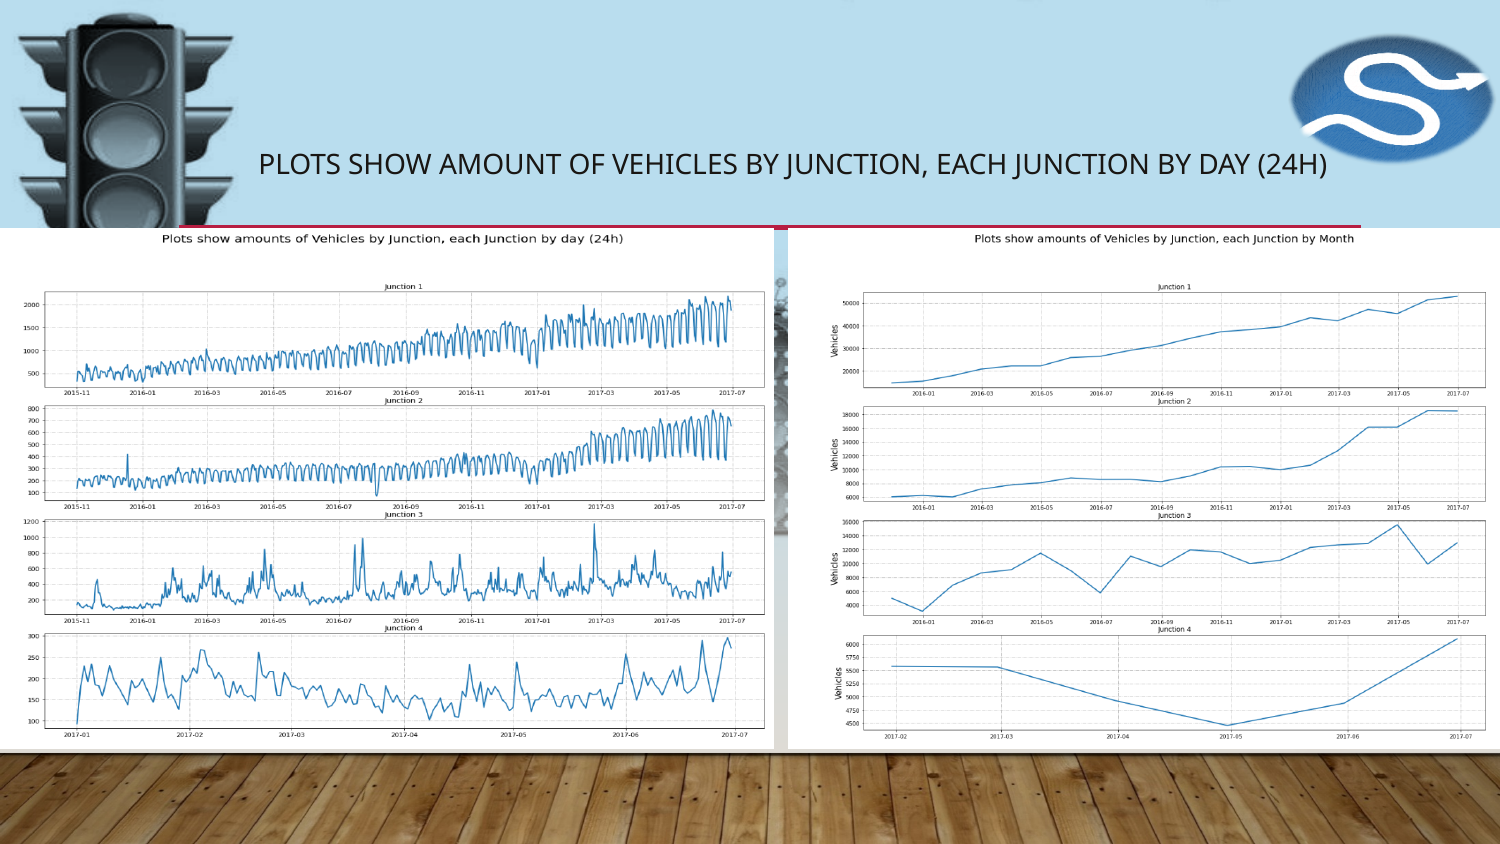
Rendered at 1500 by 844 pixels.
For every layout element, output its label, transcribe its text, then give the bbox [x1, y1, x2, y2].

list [0, 227, 774, 749]
picture [1283, 29, 1500, 169]
picture [0, 753, 1500, 844]
title PLOTS SHOW AMOUNT OF VEHICLES BY JUNCTION, EACH JUNCTION BY DAY (24H) [242, 85, 1351, 242]
picture [788, 227, 1500, 749]
